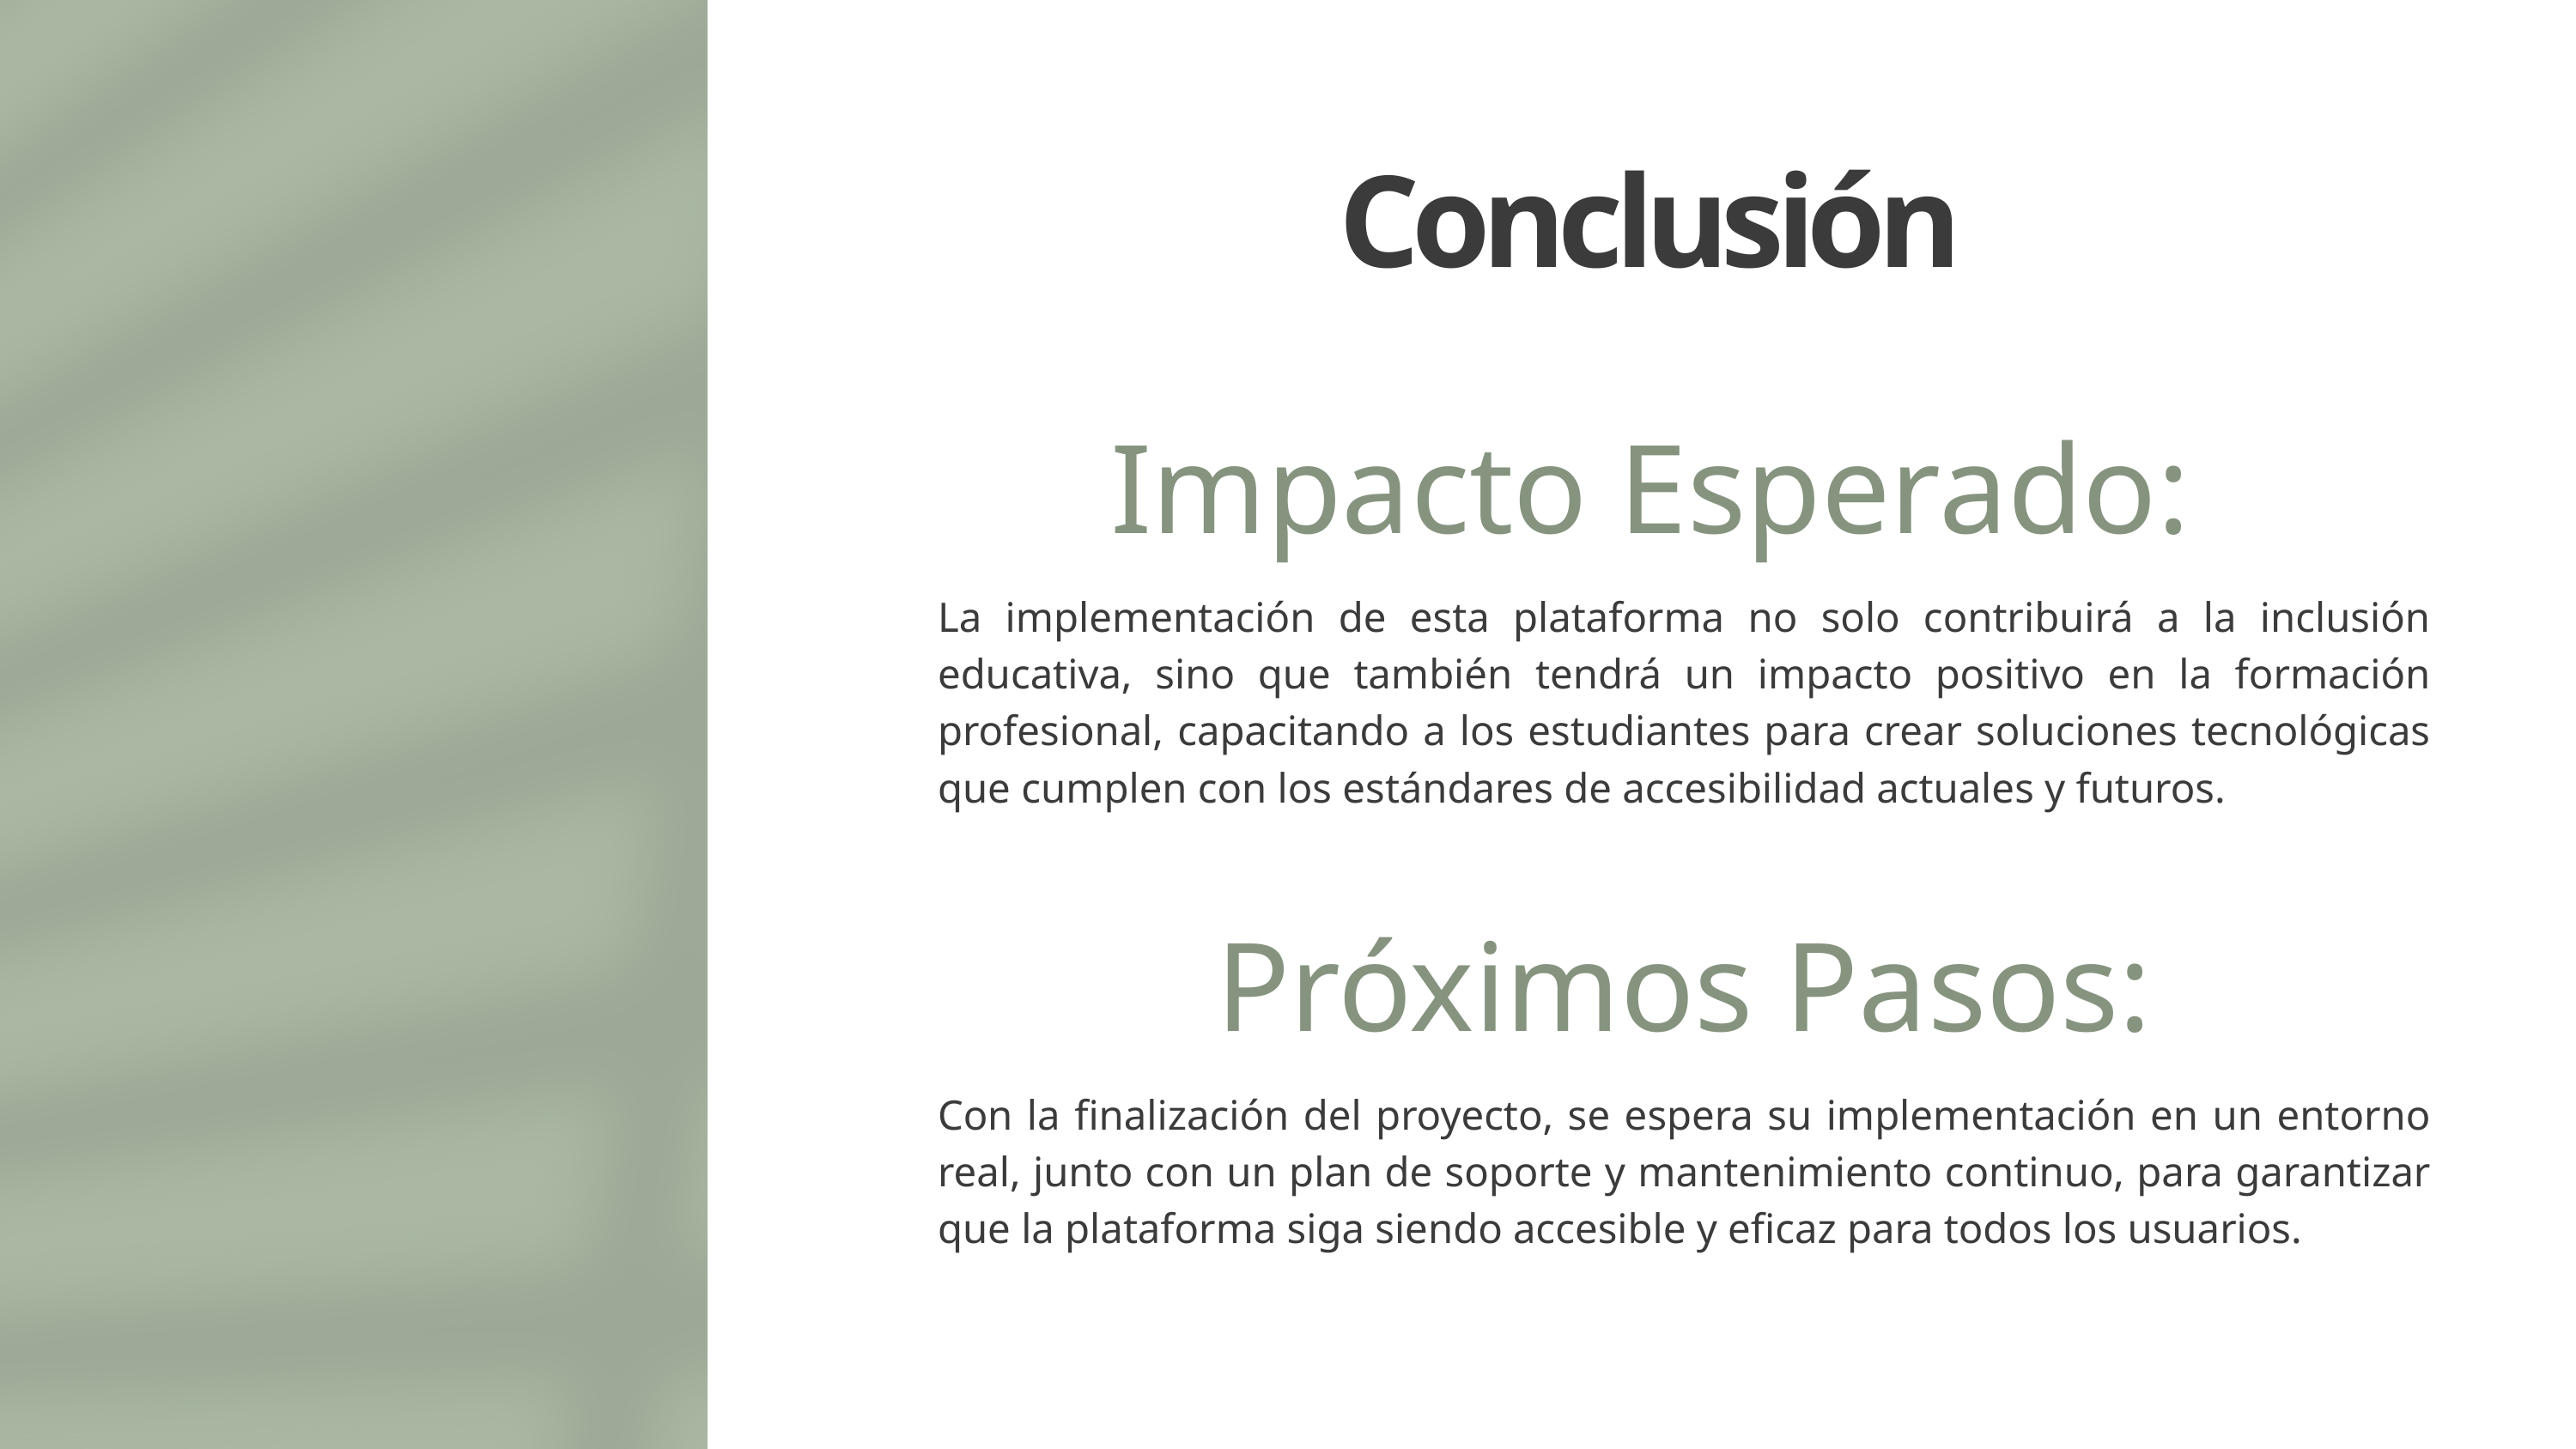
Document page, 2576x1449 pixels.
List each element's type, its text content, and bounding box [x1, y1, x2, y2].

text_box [0, 0, 708, 1449]
text_box La implementación de esta plataforma no solo contribuirá a la inclusión educativa, sino que también tendrá un impacto positivo en la formación profesional, capacitando a los estudiantes para crear soluciones tecnológicas que cumplen con los estándares de accesibilidad actuales y futuros. [937, 583, 2432, 868]
text_box Con la finalización del proyecto, se espera su implementación en un entorno real, junto con un plan de soporte y mantenimiento continuo, para garantizar que la plataforma siga siendo accesible y eficaz para todos los usuarios. [937, 1081, 2432, 1252]
text_box Conclusión [869, 159, 2432, 294]
text_box Próximos Pasos: [1058, 883, 2311, 1056]
text_box Impacto Esperado: [1024, 386, 2276, 558]
